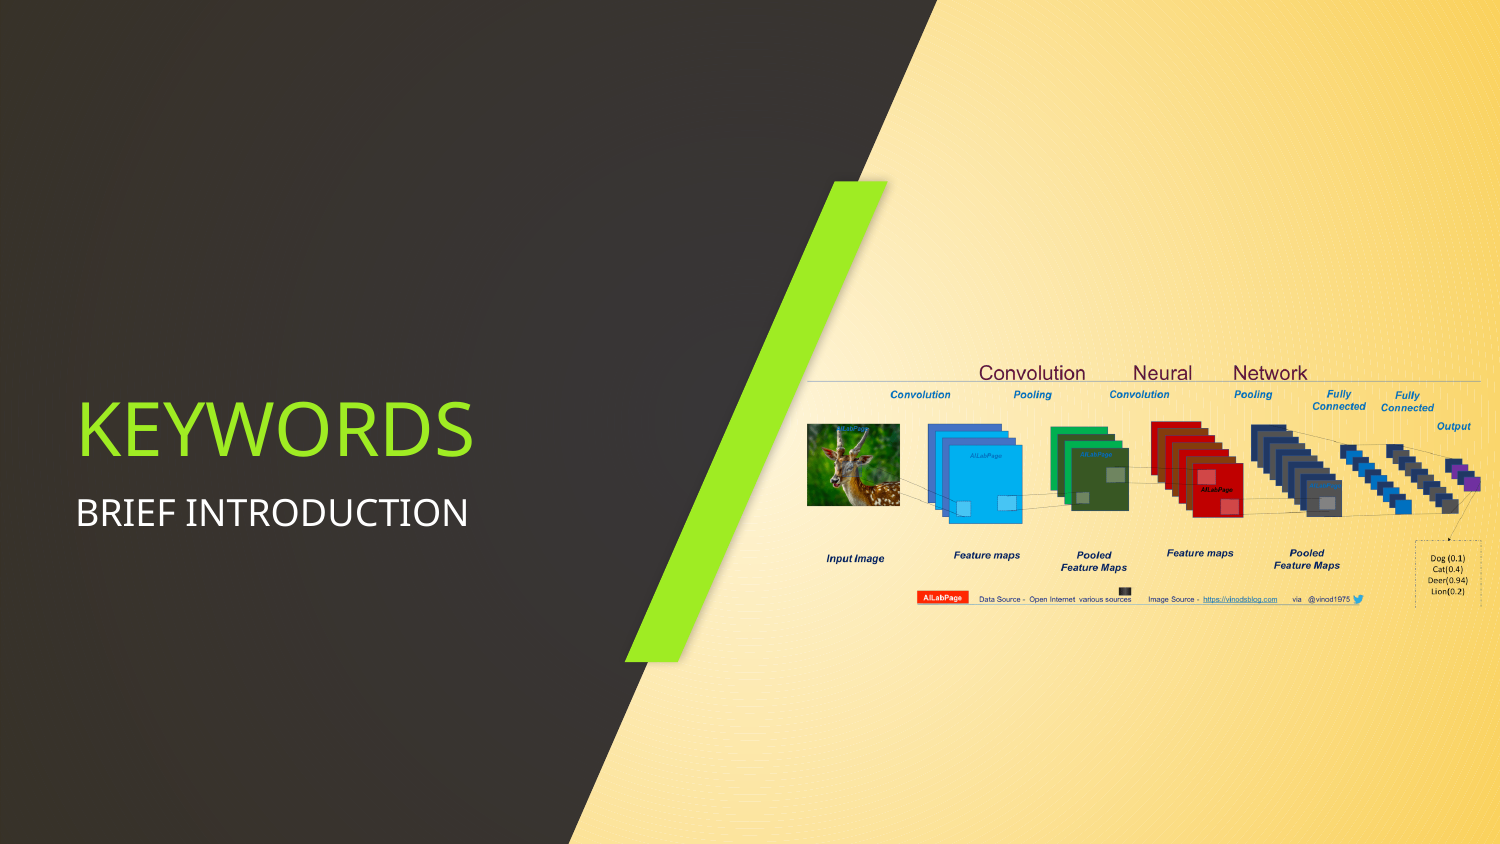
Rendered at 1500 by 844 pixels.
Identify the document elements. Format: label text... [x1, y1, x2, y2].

title KEYWORDS [75, 307, 625, 473]
picture [807, 358, 1486, 609]
subtitle BRIEF INTRODUCTION [75, 488, 625, 537]
